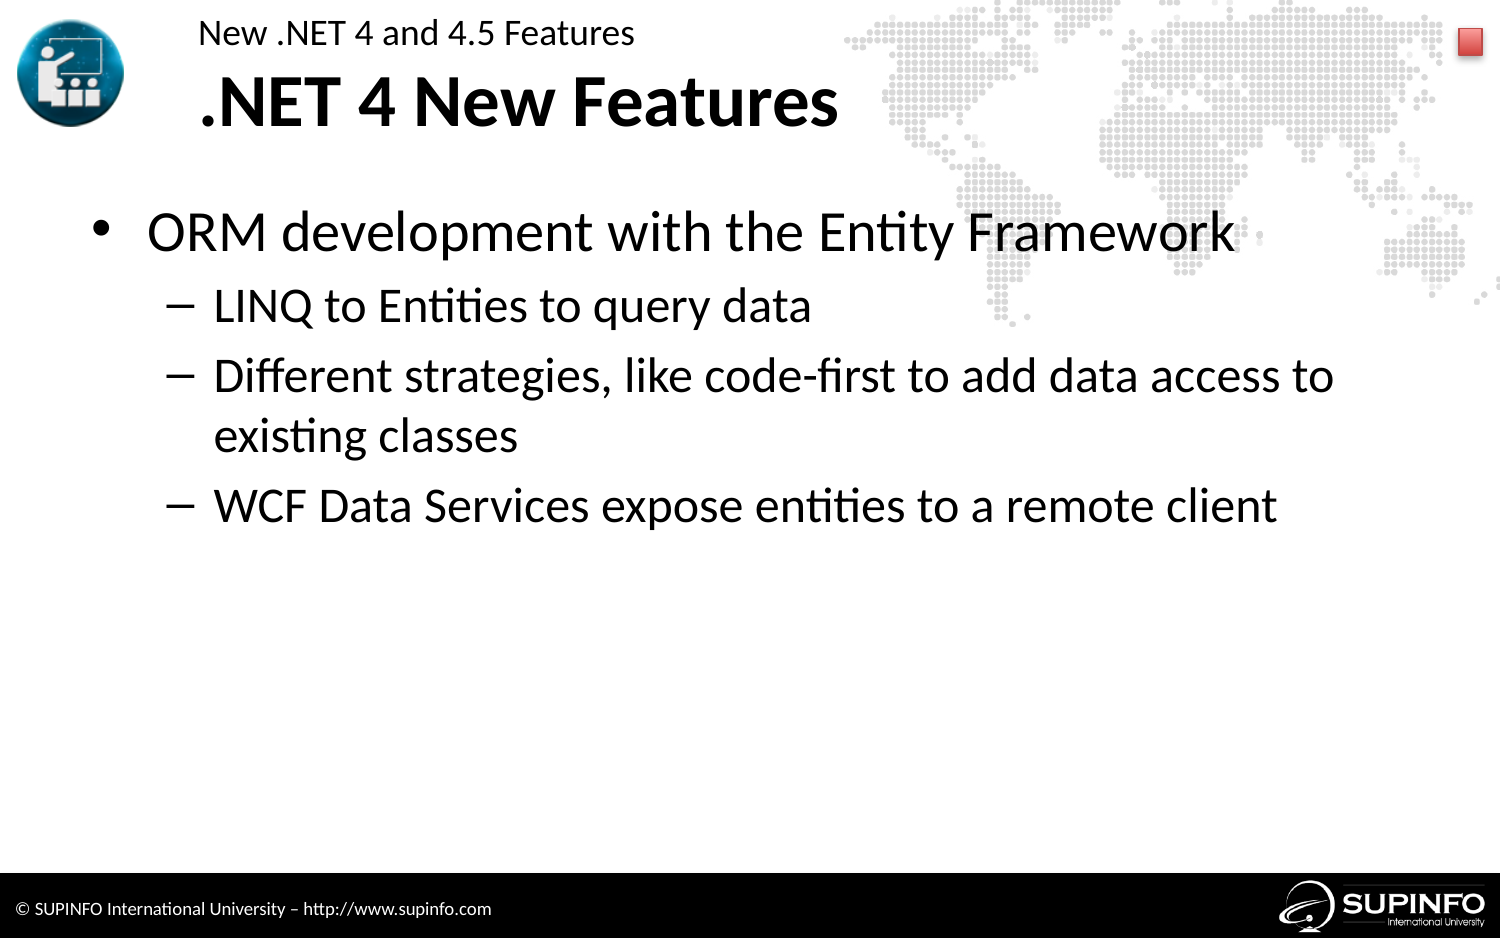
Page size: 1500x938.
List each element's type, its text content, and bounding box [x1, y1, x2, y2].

picture [17, 19, 125, 127]
text_box [1458, 28, 1483, 56]
picture [1269, 870, 1494, 938]
picture [39, 46, 101, 107]
list New .NET 4 and 4.5 Features [183, 0, 1459, 56]
picture [844, 0, 1500, 327]
title .NET 4 New Features [183, 56, 1459, 138]
picture [49, 37, 102, 75]
list ORM development with the Entity Framework LINQ to Entities to query data Different strategies, like code-first to add data access to existing classes WCF Data Services expose entities to a remote client [76, 185, 1436, 880]
text_box [419, 28, 450, 90]
